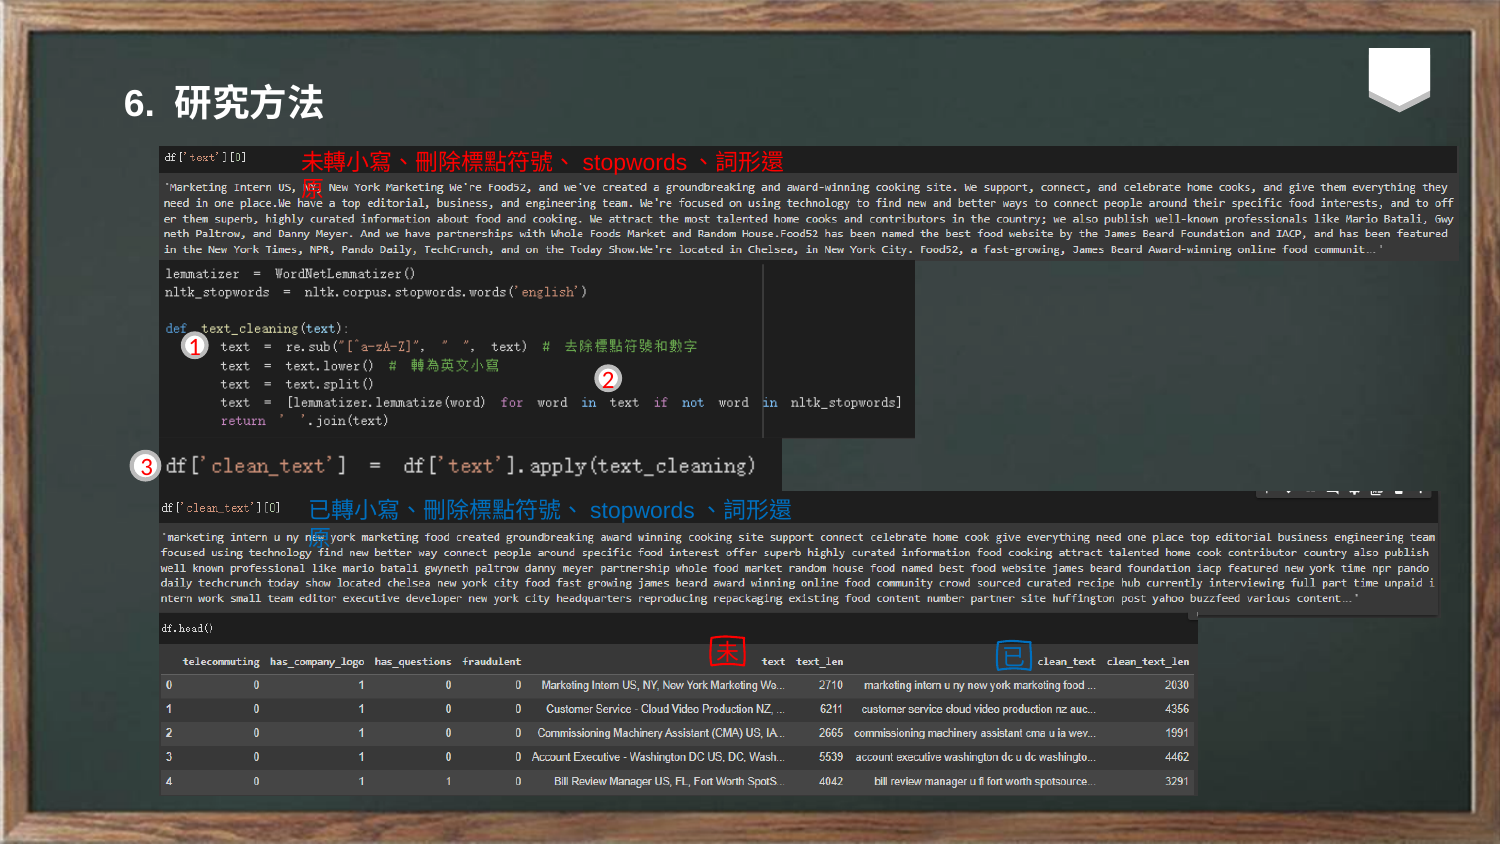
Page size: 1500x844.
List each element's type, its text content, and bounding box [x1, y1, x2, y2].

picture [0, 0, 1500, 844]
text_box 3 [129, 449, 154, 482]
text_box 6. 研究方法 [123, 79, 514, 125]
